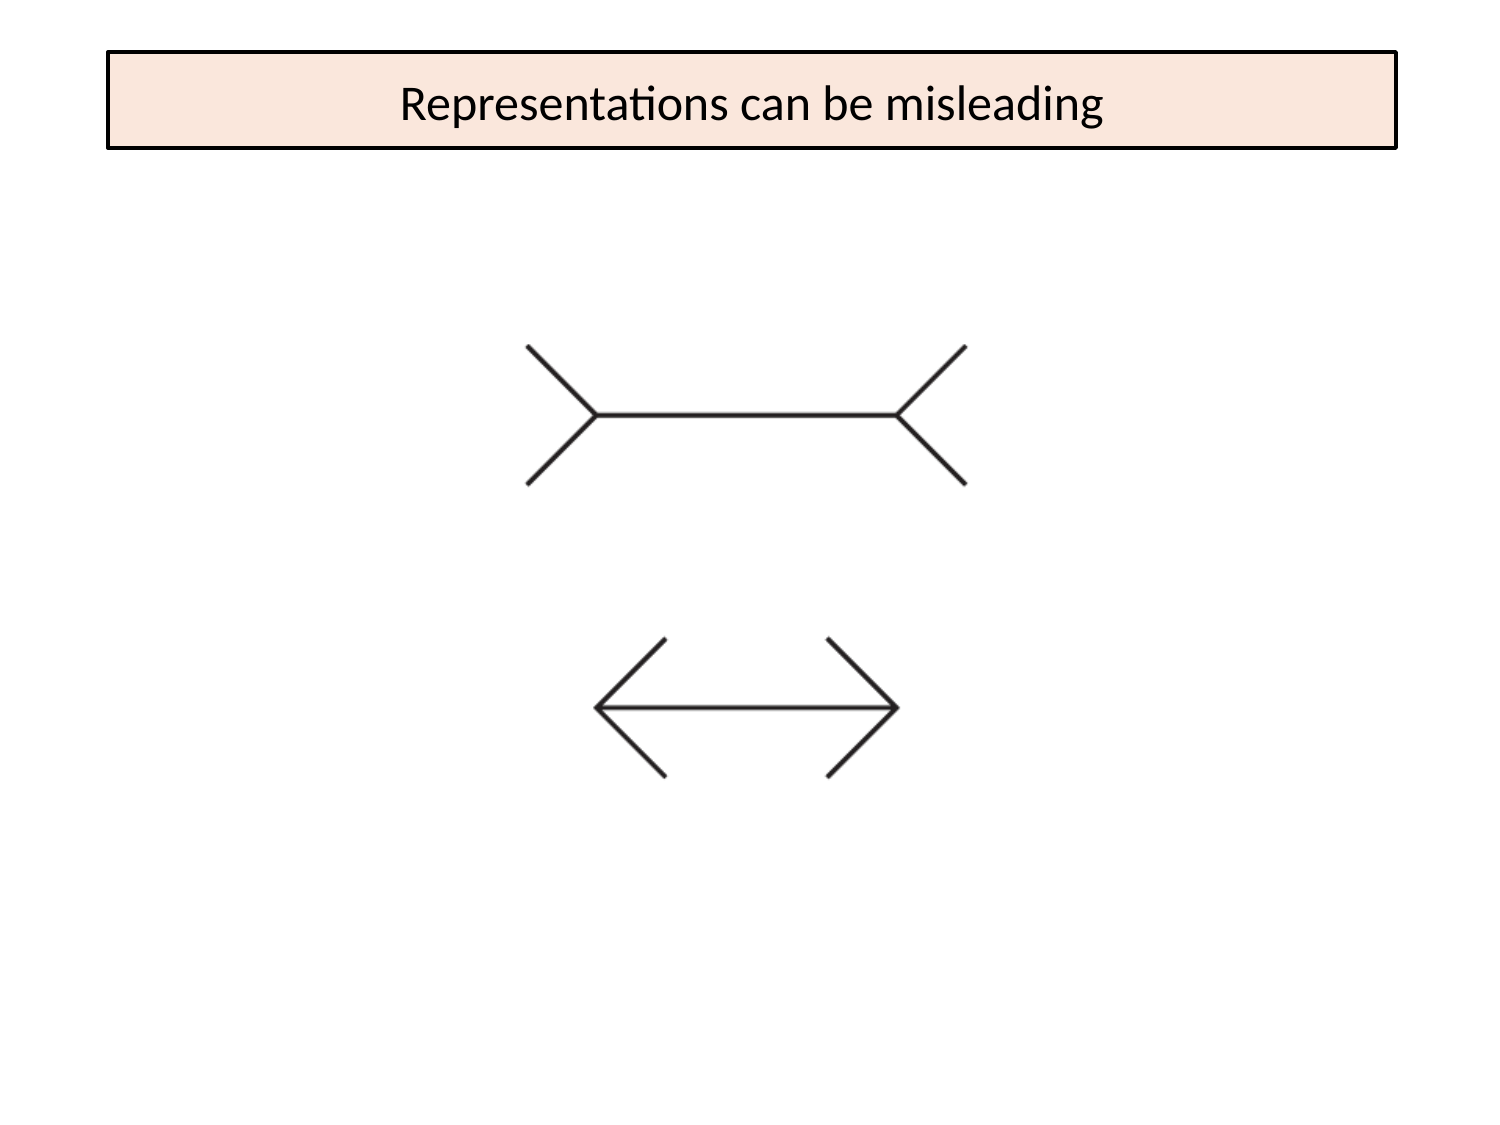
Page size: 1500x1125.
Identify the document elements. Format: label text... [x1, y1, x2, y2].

picture [495, 296, 1005, 829]
title Representations can be misleading [106, 50, 1398, 150]
